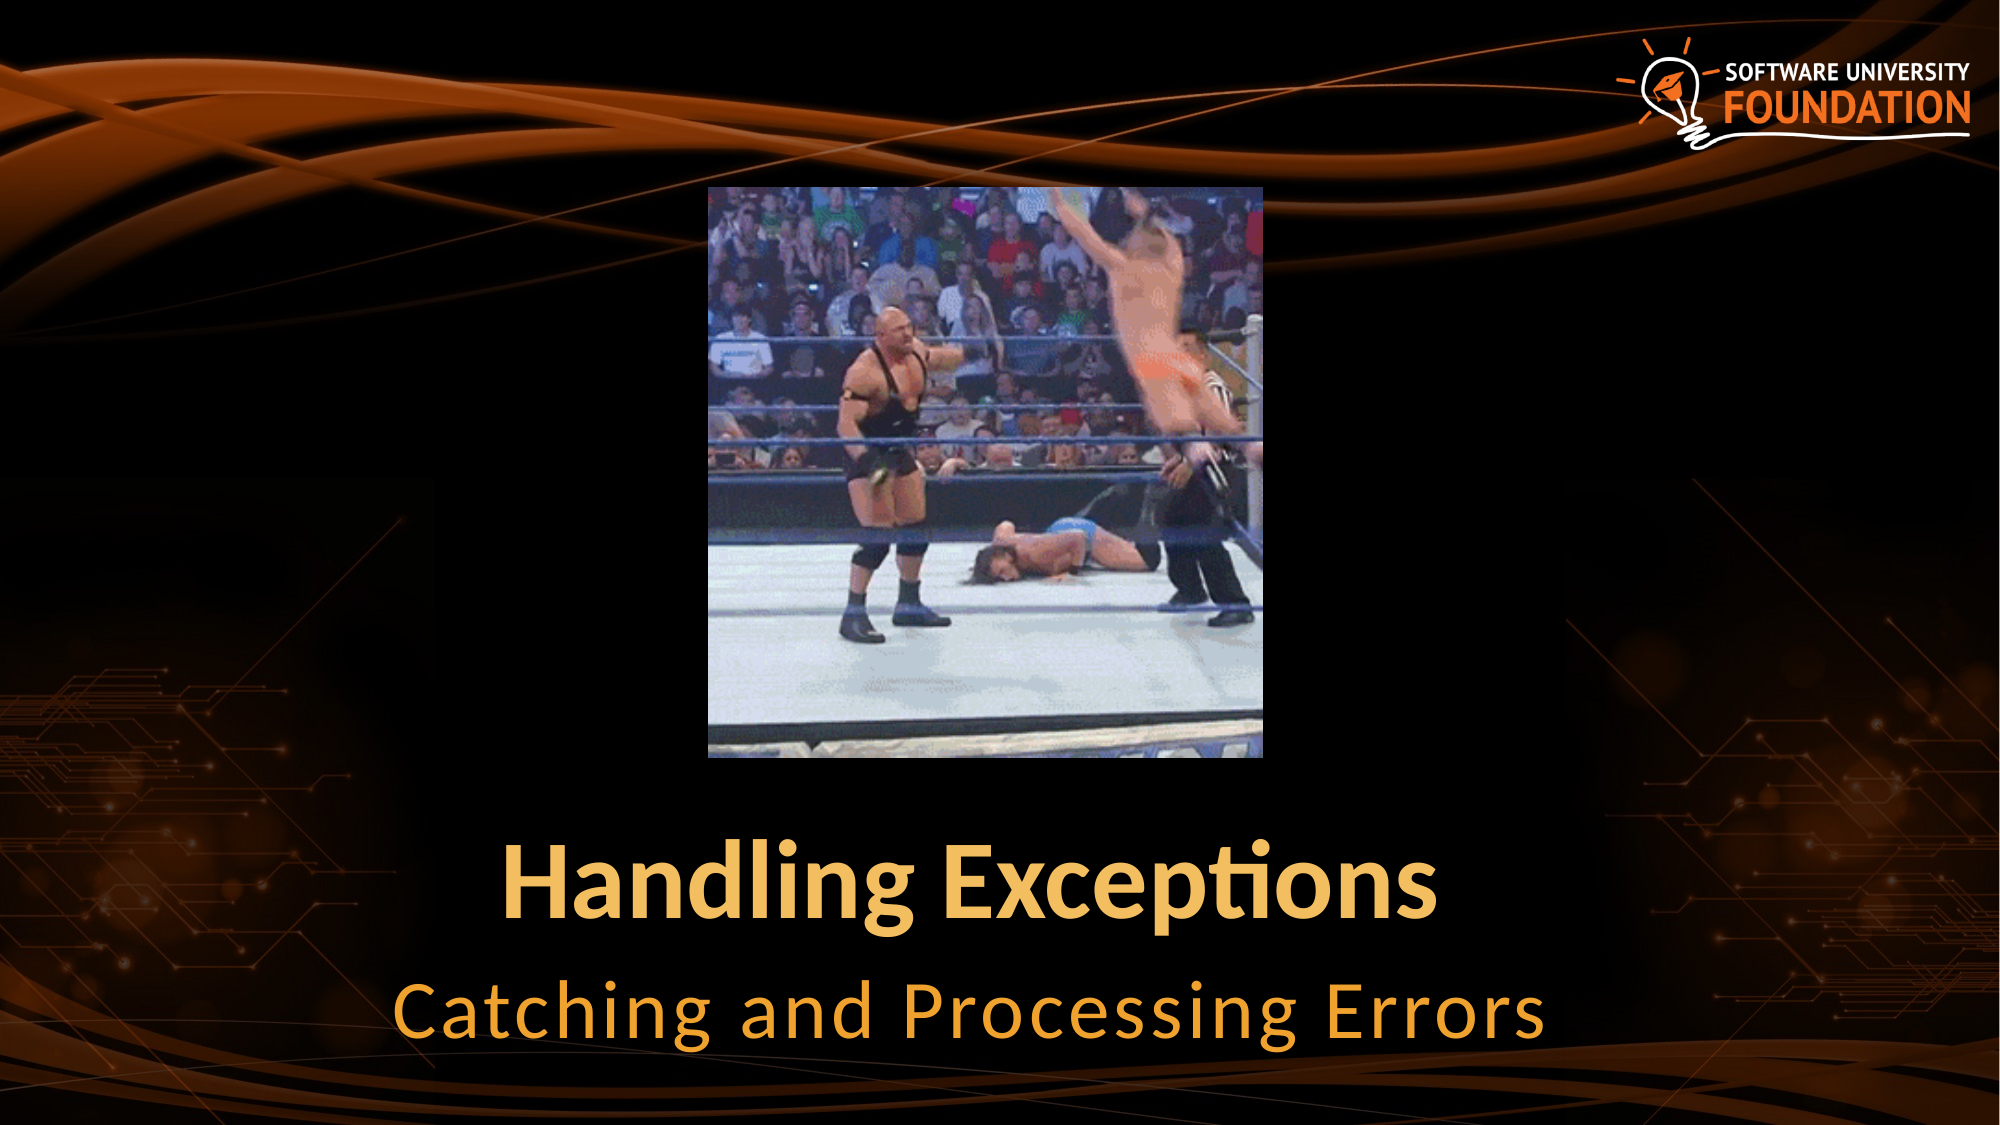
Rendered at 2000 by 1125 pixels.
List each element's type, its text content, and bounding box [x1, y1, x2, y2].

list Catching and Processing Errors [237, 944, 1704, 1057]
picture [0, 0, 2000, 1125]
title Handling Exceptions [237, 792, 1704, 944]
